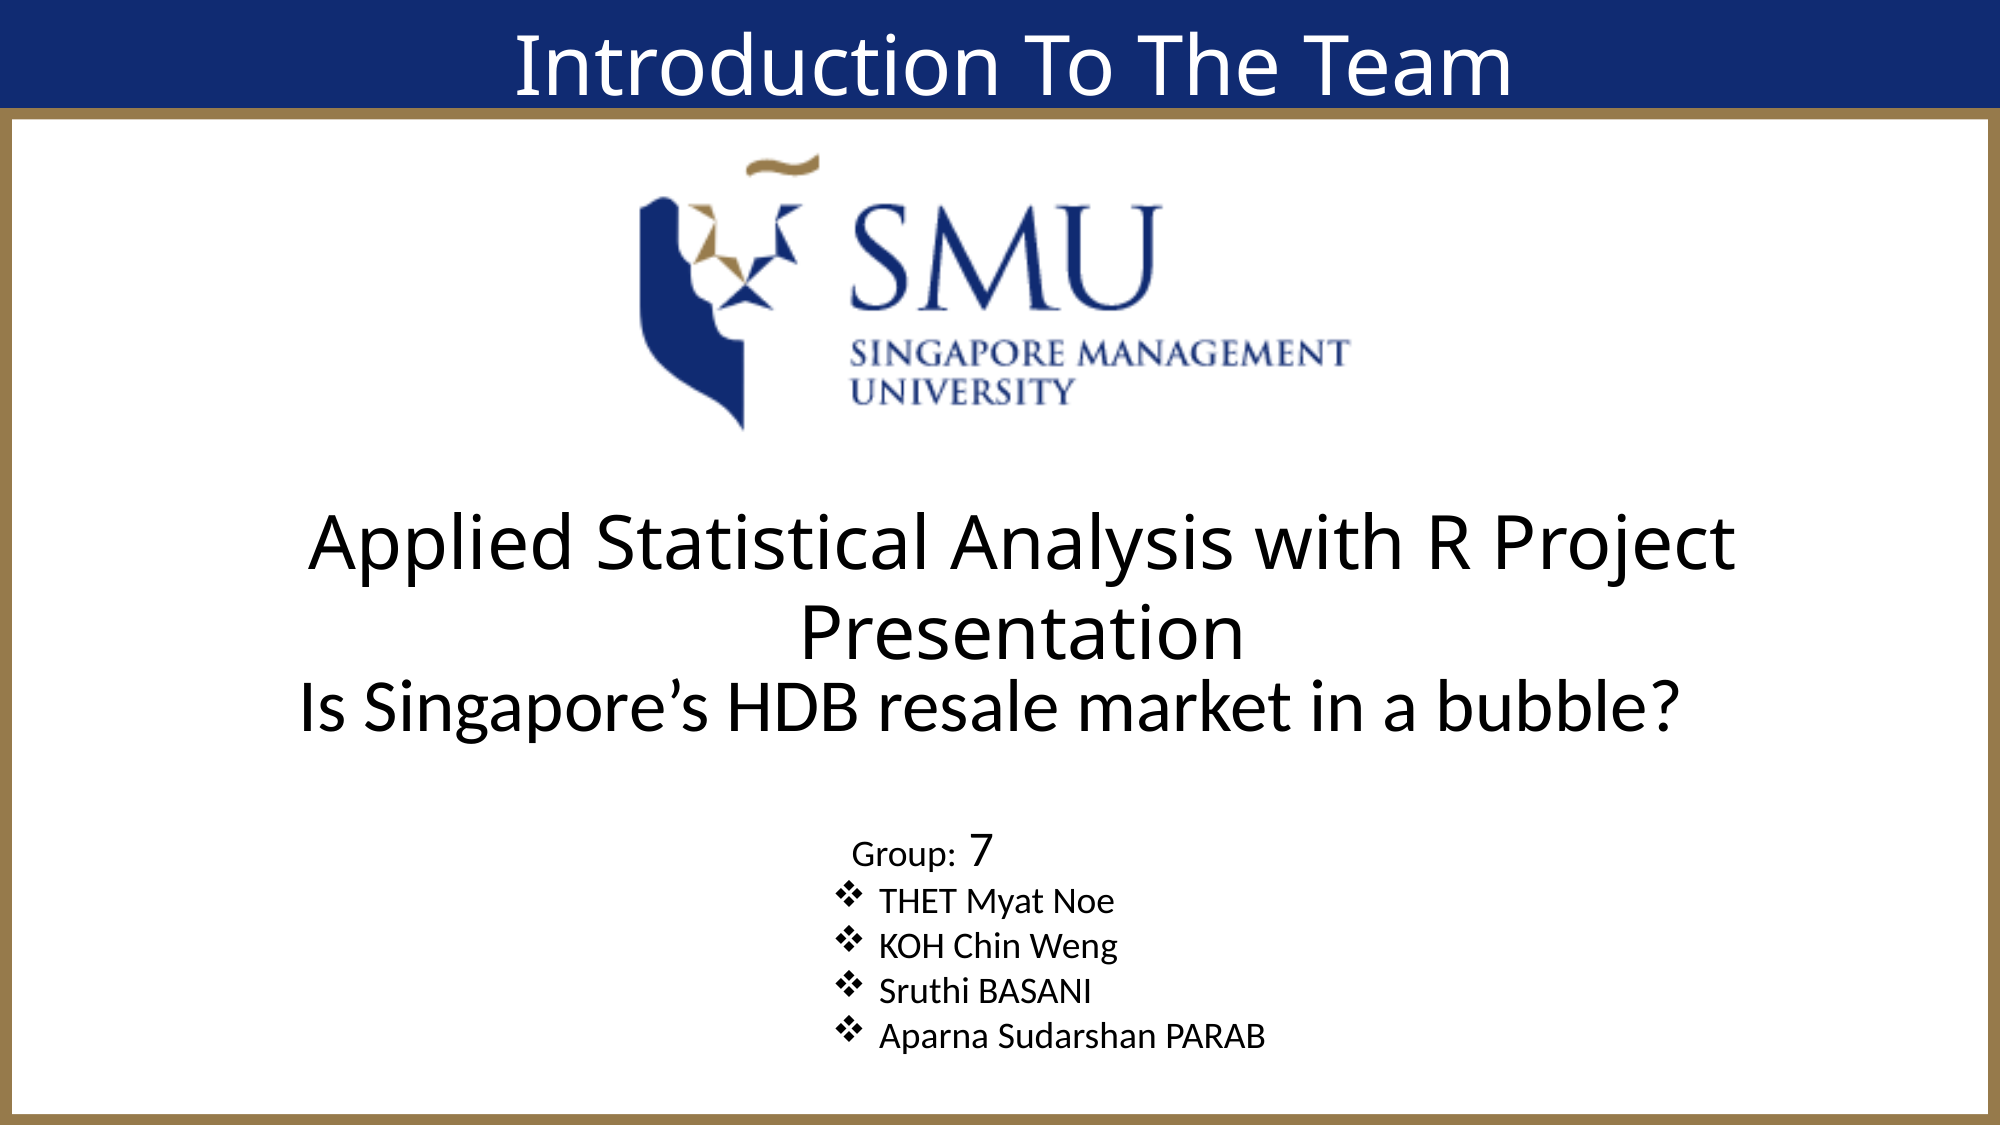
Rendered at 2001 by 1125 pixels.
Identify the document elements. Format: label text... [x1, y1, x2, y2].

text_box Is Singapore’s HDB resale market in a bubble? [222, 648, 1777, 754]
text_box Applied Statistical Analysis with R Project Presentation [70, 487, 1976, 772]
text_box Introduction To The Team [372, 11, 1659, 112]
picture [585, 137, 1415, 449]
text_box [0, 0, 2000, 109]
text_box Group: 7 THET Myat Noe KOH Chin Weng Sruthi BASANI Aparna Sudarshan PARAB [742, 808, 1565, 1064]
text_box [11, 118, 1989, 1115]
